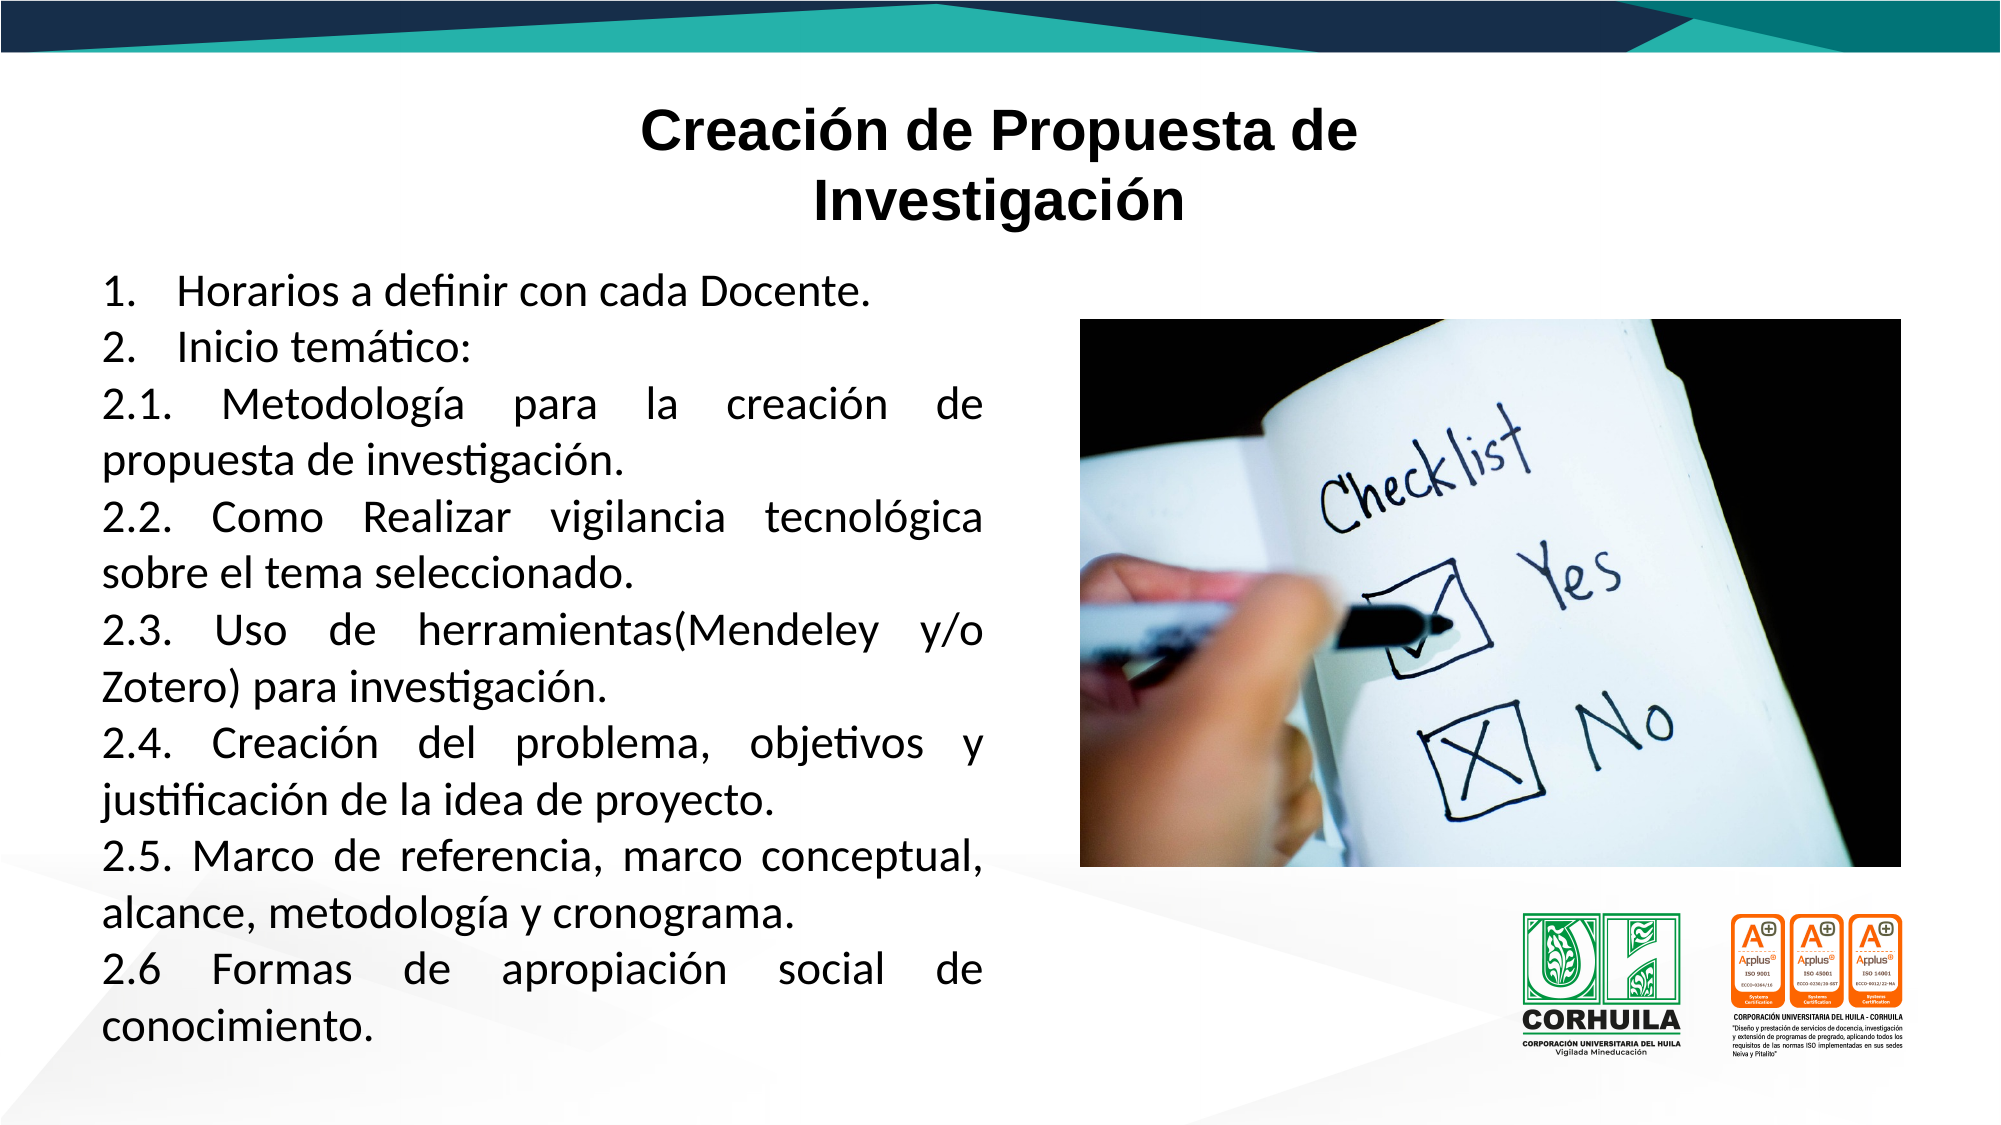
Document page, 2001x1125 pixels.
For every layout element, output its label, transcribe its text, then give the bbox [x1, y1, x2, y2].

text_box Horarios a definir con cada Docente. Inicio temático: 2.1. Metodología para la creación de propuesta de investigación. 2.2. Como Realizar vigilancia tecnológica sobre el tema seleccionado. 2.3. Uso de herramientas(Mendeley y/o Zotero) para investigación. 2.4. Creación del problema, objetivos y justificación de la idea de proyecto. 2.5. Marco de referencia, marco conceptual, alcance, metodología y cronograma. 2.6 Formas de apropiación social de conocimiento. [86, 251, 1001, 1115]
text_box Creación de Propuesta de Investigación [592, 84, 1408, 240]
picture [0, 0, 2000, 1125]
